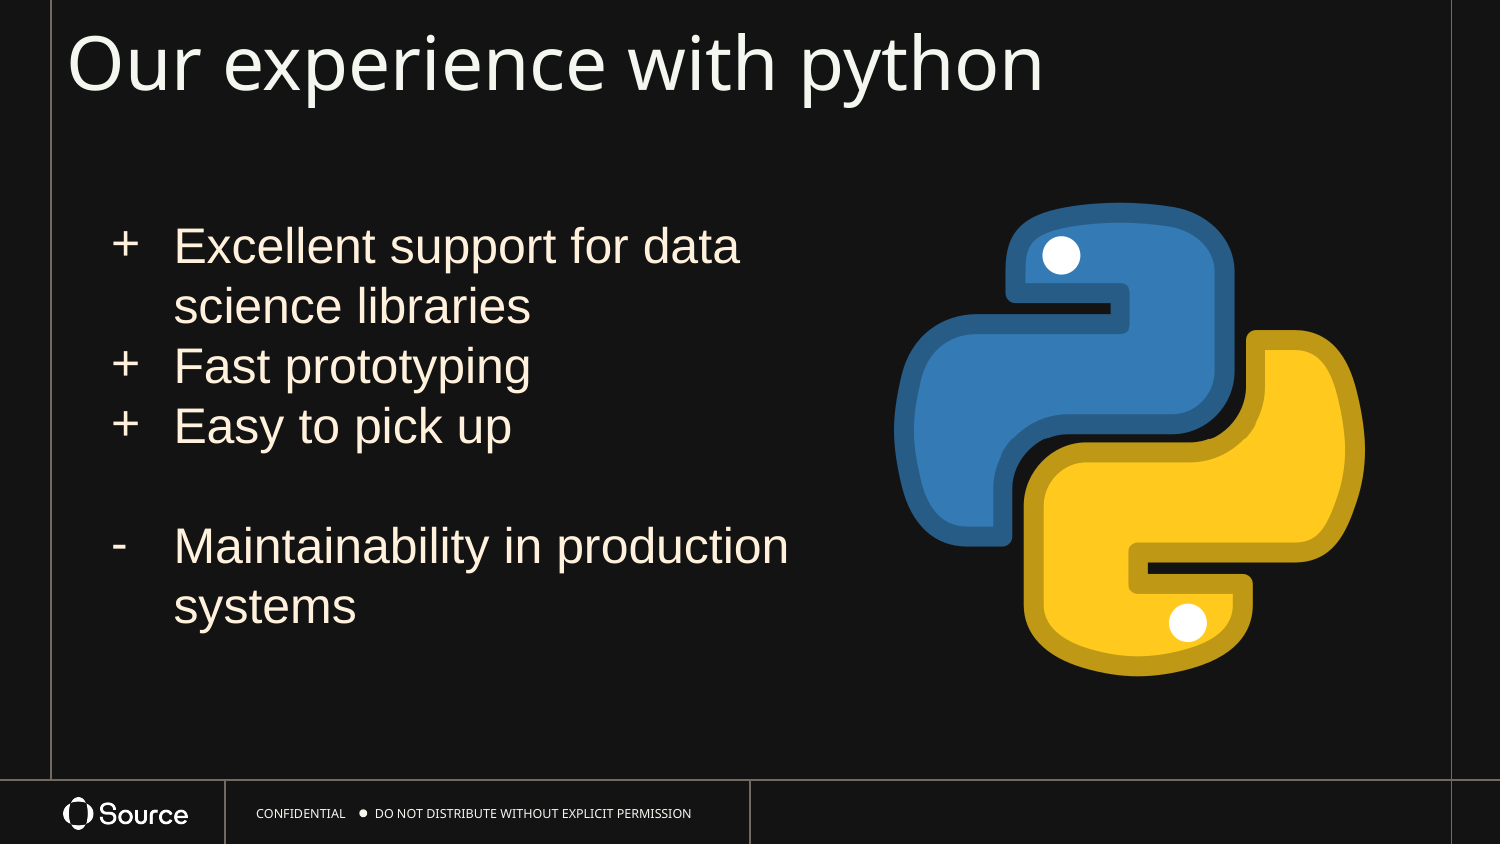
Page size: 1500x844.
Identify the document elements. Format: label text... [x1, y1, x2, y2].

text_box Excellent support for data science libraries Fast prototyping Easy to pick up Maintainability in production systems [83, 198, 826, 649]
picture [63, 797, 188, 830]
picture [875, 185, 1383, 693]
title Our experience with python [51, 17, 1421, 137]
